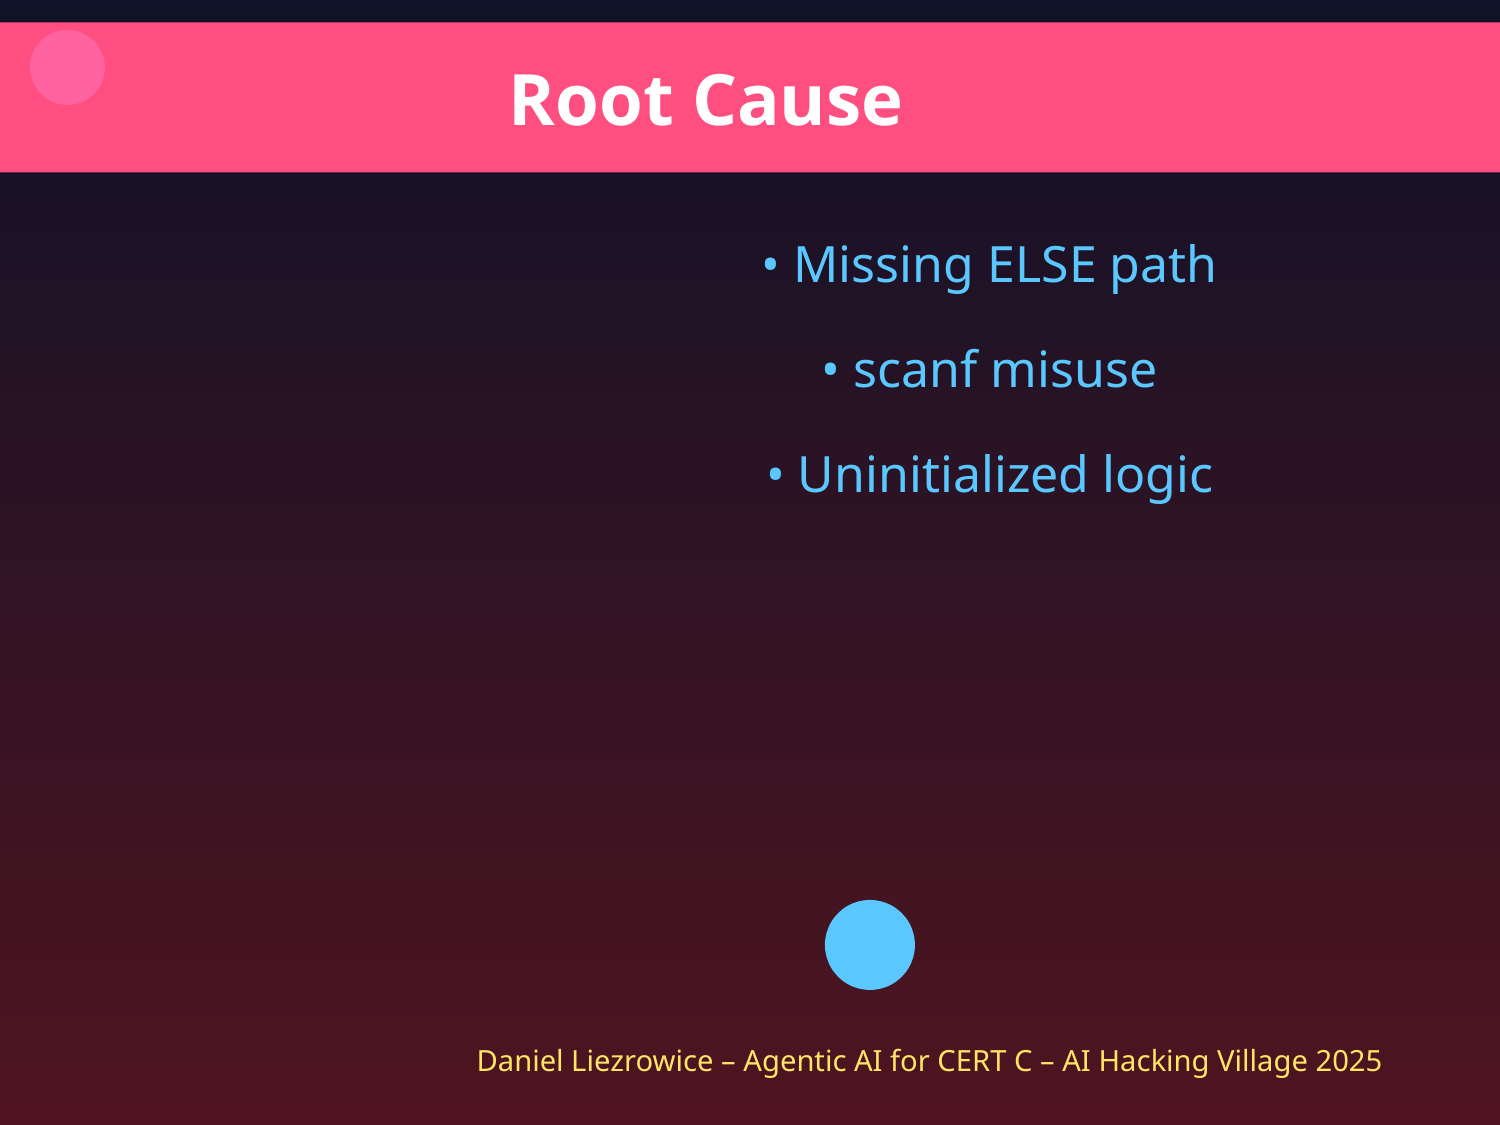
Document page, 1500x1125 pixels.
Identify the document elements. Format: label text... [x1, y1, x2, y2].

text_box [29, 29, 106, 106]
text_box [824, 899, 916, 991]
text_box Root Cause [0, 22, 1500, 173]
text_box [0, 173, 1500, 1125]
text_box • scanf misuse [807, 329, 1173, 405]
text_box Daniel Liezrowice – Agentic AI for CERT C – AI Hacking Village 2025 [461, 1034, 1399, 1085]
text_box • Missing ELSE path [747, 224, 1233, 300]
text_box • Uninitialized logic [751, 434, 1229, 510]
text_box [0, 0, 1500, 22]
